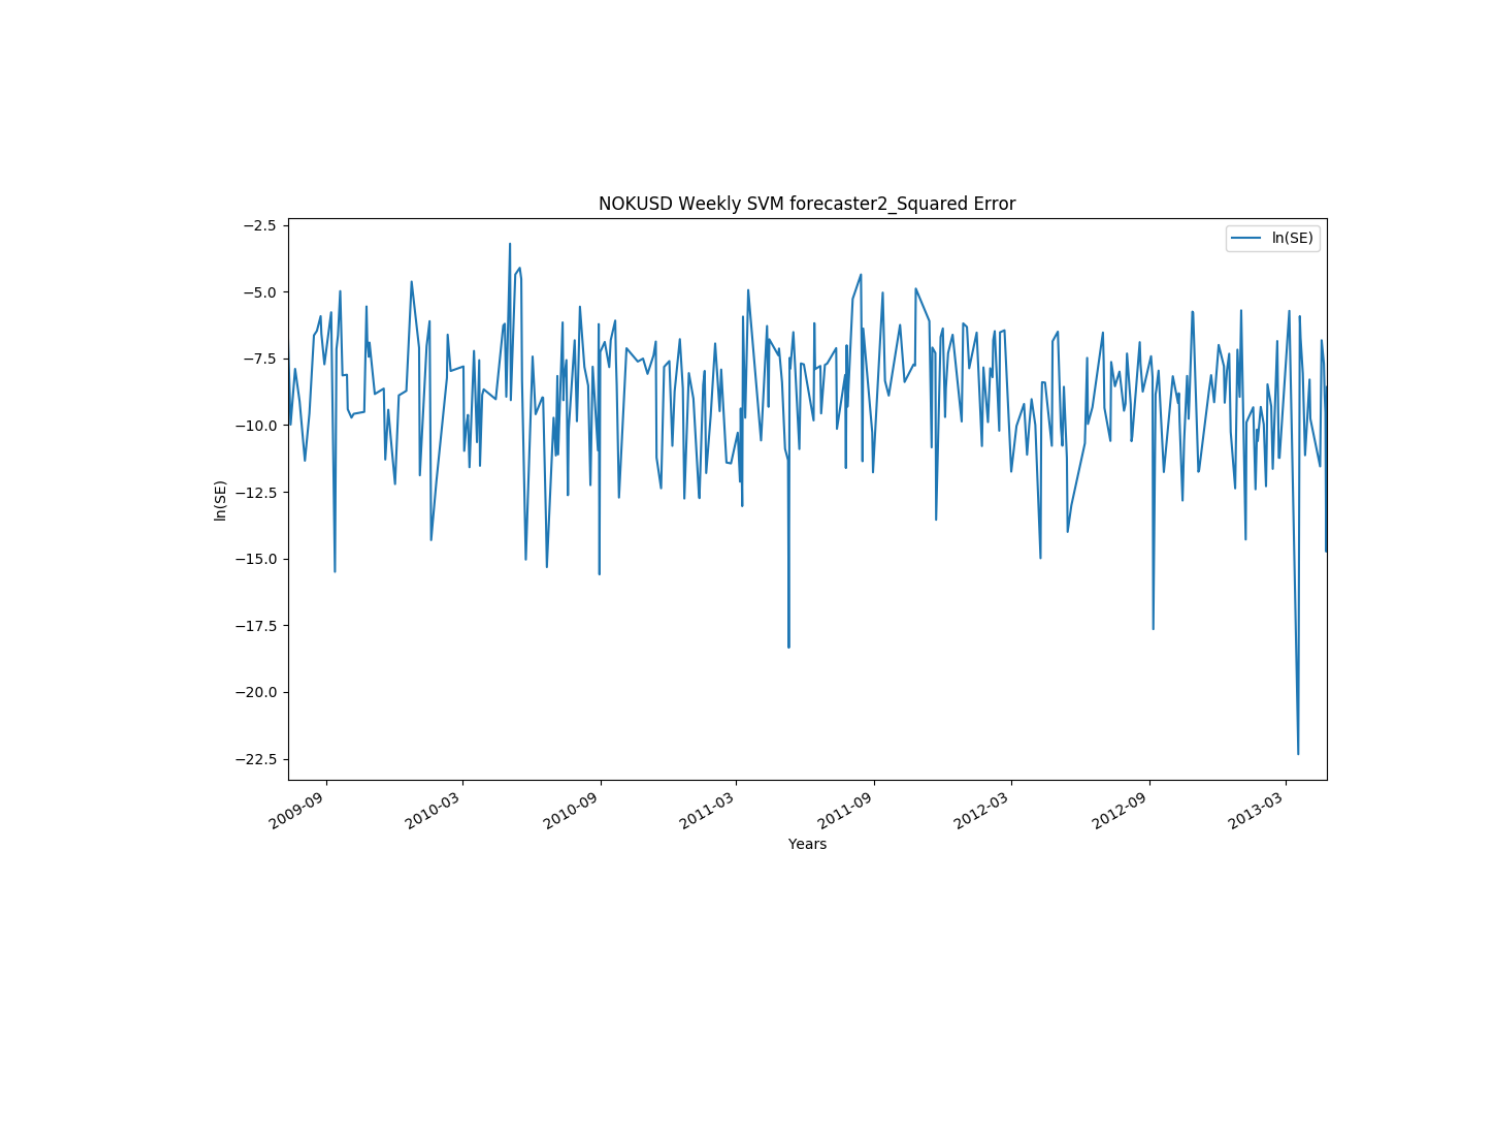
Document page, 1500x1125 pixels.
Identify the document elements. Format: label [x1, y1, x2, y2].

picture [119, 119, 1461, 946]
